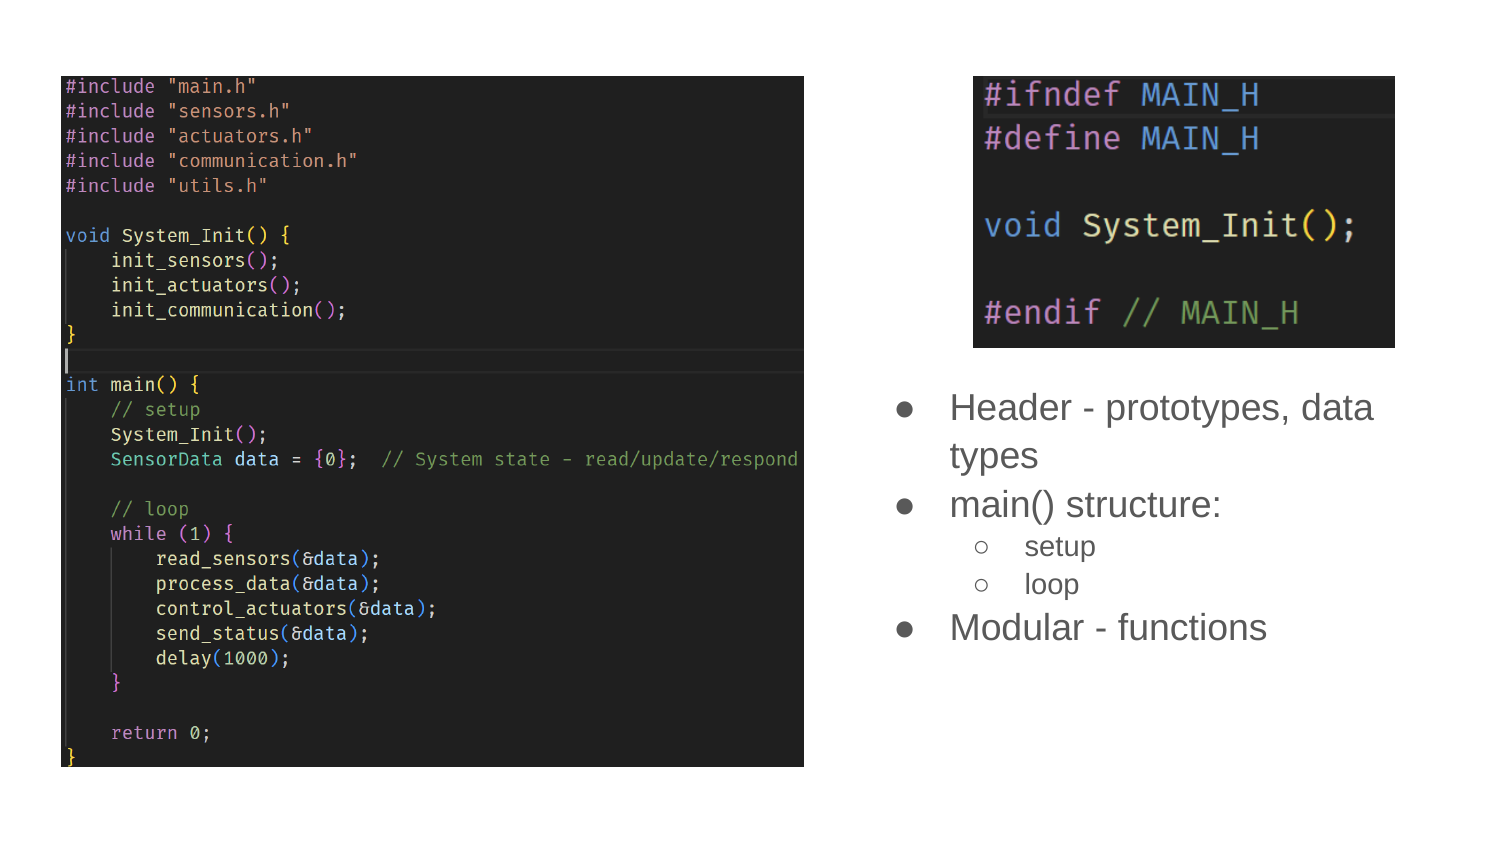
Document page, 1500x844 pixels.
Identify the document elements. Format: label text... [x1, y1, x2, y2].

picture [972, 76, 1395, 348]
list Header - prototypes, data types main() structure: setup loop Modular - functions [859, 365, 1449, 750]
picture [61, 76, 805, 768]
